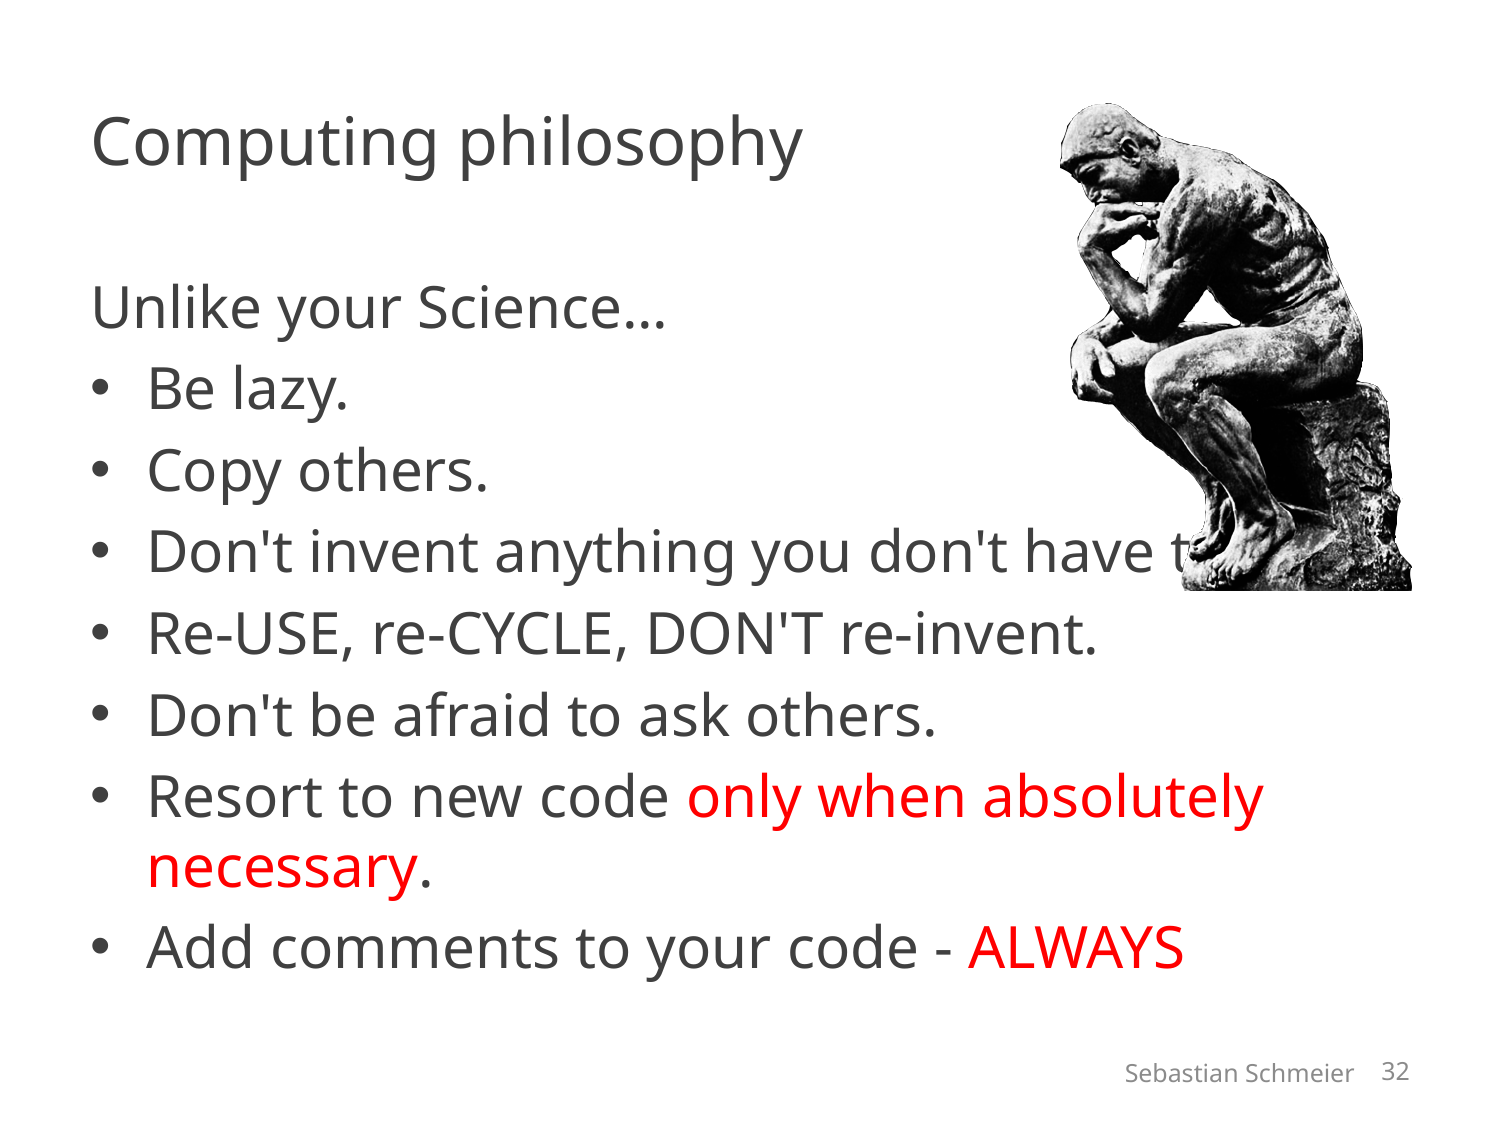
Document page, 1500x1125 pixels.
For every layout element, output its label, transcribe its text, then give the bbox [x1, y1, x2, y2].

list Unlike your Science... Be lazy. Copy others. Don't invent anything you don't have to. Re-USE, re-CYCLE, DON'T re-invent. Don't be afraid to ask others. Resort to new code only when absolutely necessary. Add comments to your code - ALWAYS [75, 262, 1425, 1005]
title Computing philosophy [75, 45, 1425, 233]
picture [1034, 71, 1426, 599]
text_box Sebastian Schmeier [1020, 1042, 1370, 1103]
slide_number 32 [1370, 1042, 1425, 1103]
